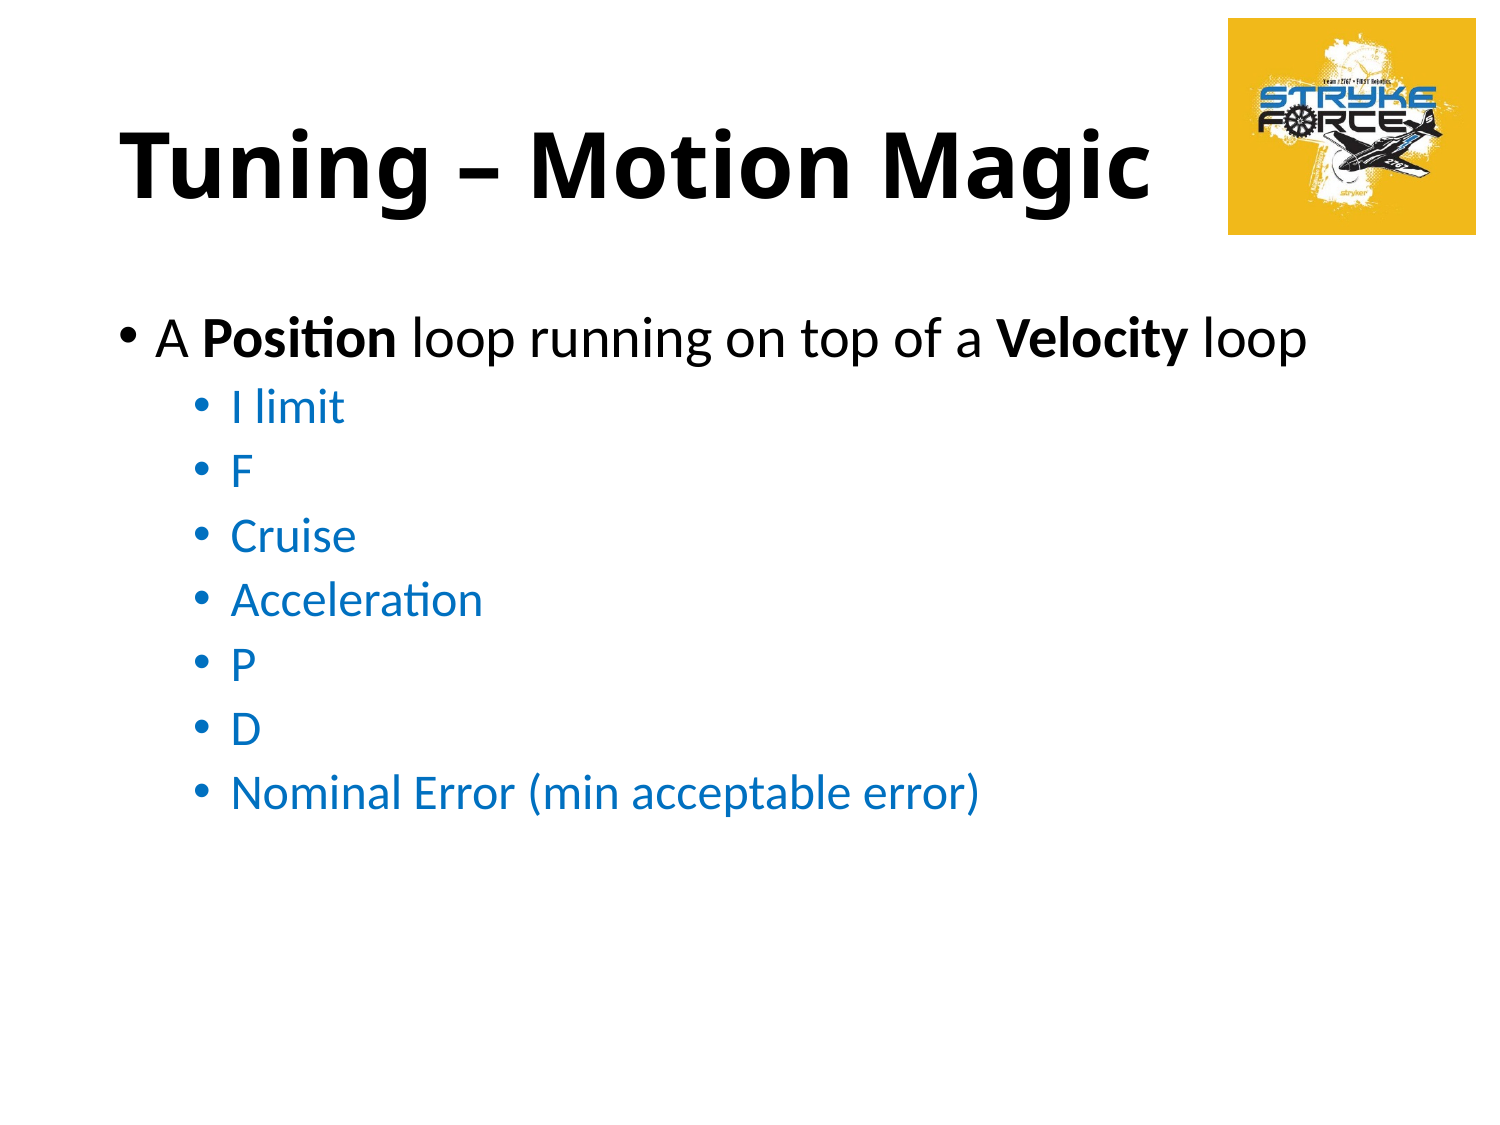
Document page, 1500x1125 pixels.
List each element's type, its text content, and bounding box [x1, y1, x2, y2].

title Tuning – Motion Magic [103, 59, 1397, 278]
list A Position loop running on top of a Velocity loop I limit F Cruise Acceleration P D Nominal Error (min acceptable error) [103, 299, 1397, 1014]
picture [1228, 18, 1476, 235]
